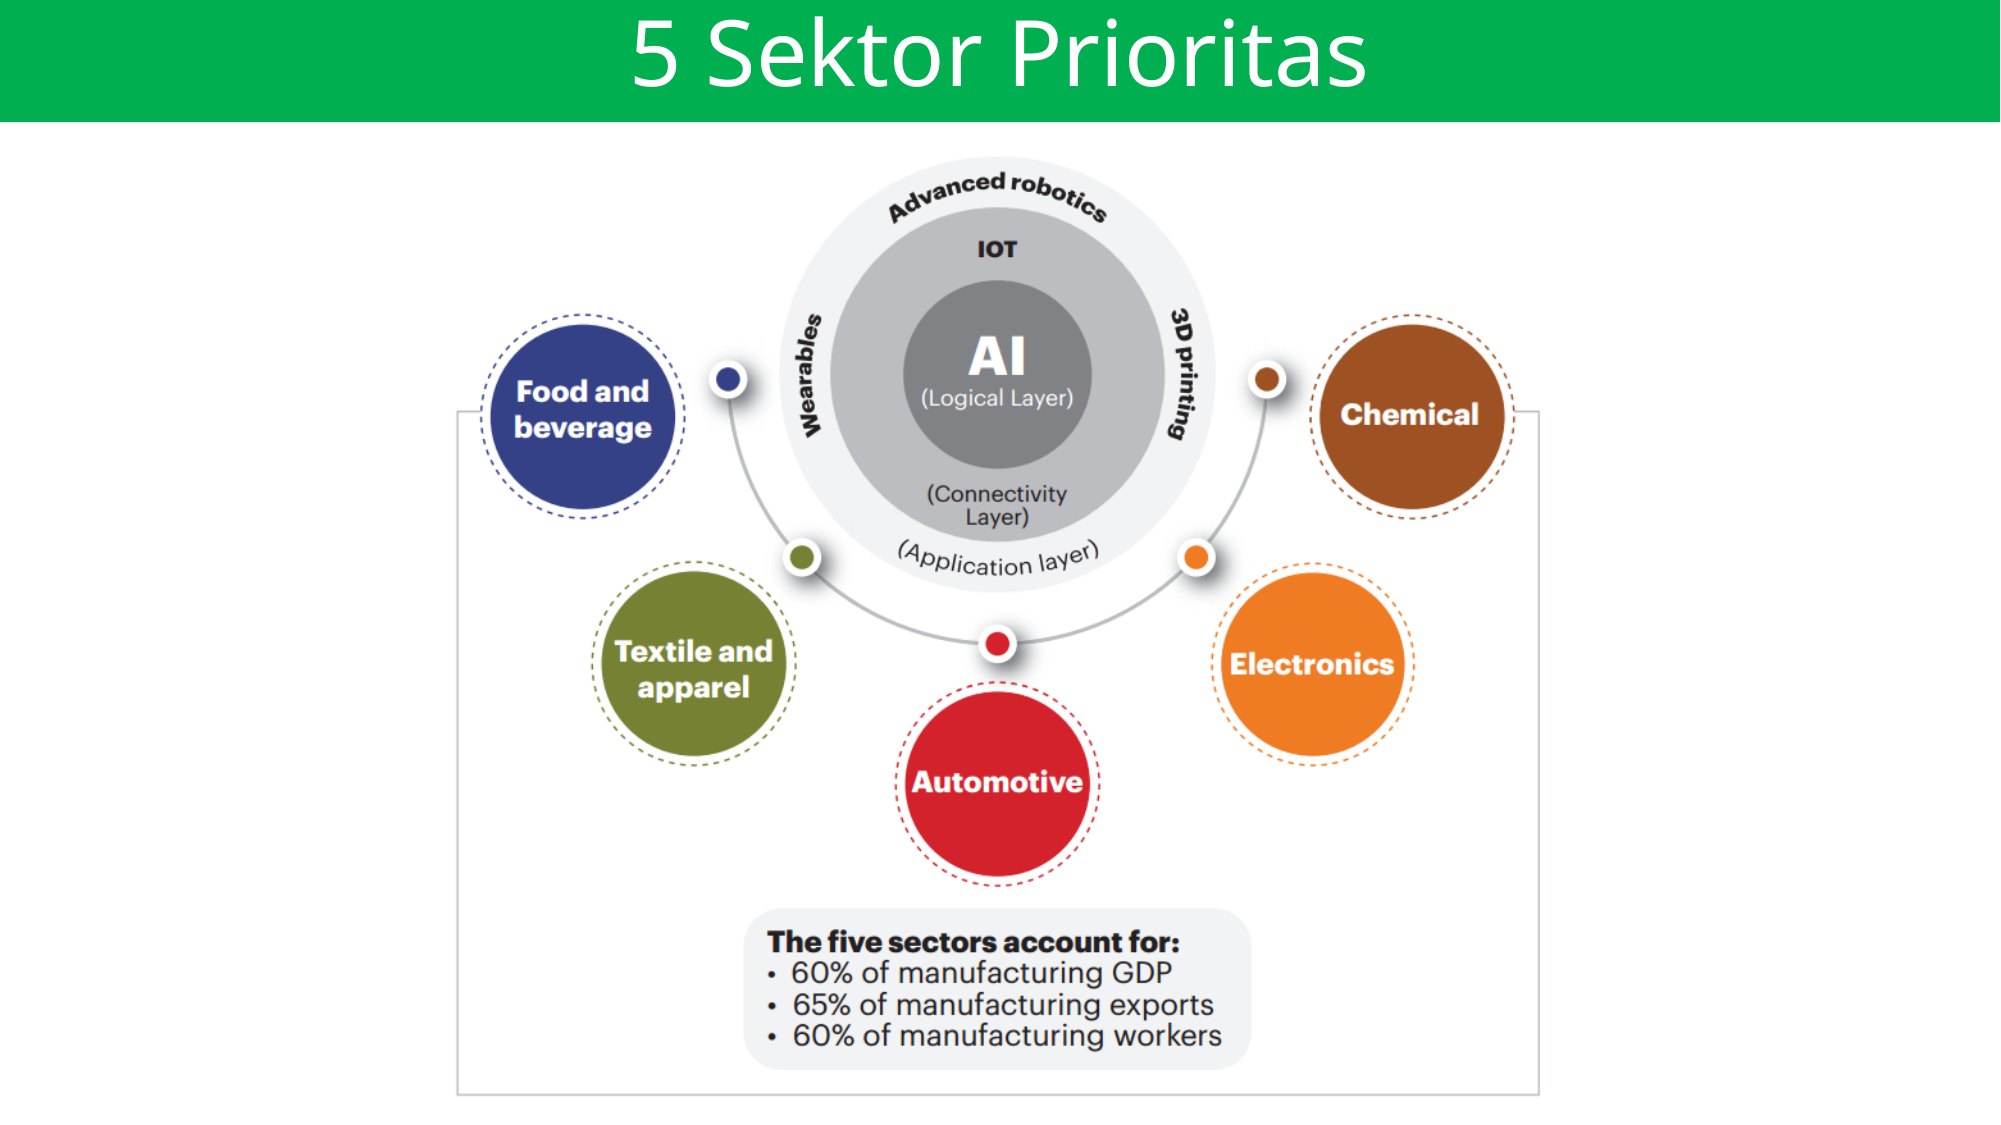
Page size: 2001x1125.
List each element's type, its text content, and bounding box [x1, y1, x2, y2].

text_box 5 Sektor Prioritas [0, 0, 2000, 123]
picture [437, 137, 1563, 1107]
